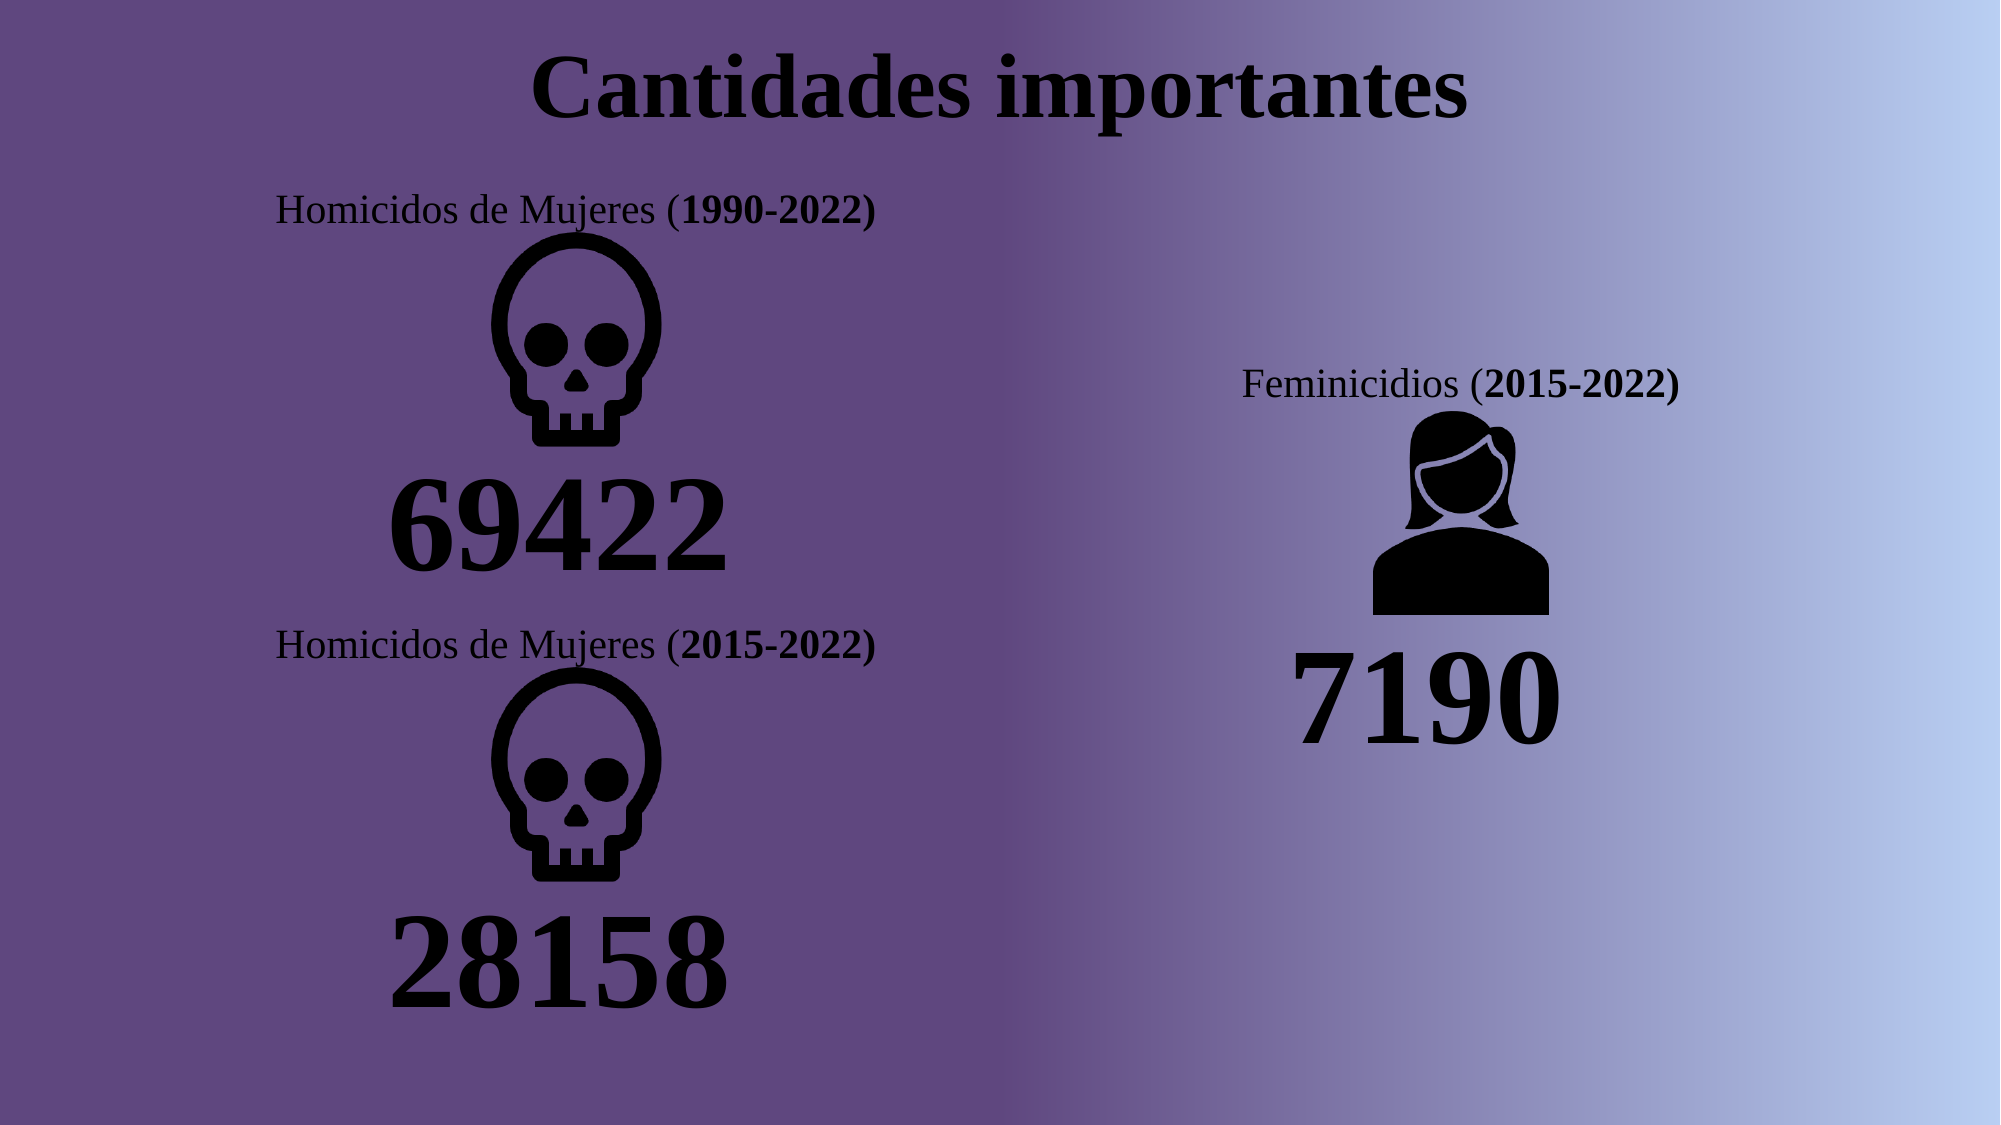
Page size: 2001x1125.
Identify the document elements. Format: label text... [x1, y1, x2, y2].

text_box 28158 [310, 862, 843, 1043]
picture [1329, 390, 1593, 654]
text_box 7190 [1194, 598, 1727, 779]
text_box Feminicidios (2015-2022) [1136, 348, 1785, 414]
picture [444, 207, 708, 471]
text_box Cantidades importantes [137, 0, 1863, 197]
text_box Homicidos de Mujeres (2015-2022) [251, 609, 901, 675]
picture [444, 642, 708, 906]
text_box 69422 [310, 425, 843, 605]
text_box Homicidos de Mujeres (1990-2022) [251, 174, 901, 240]
